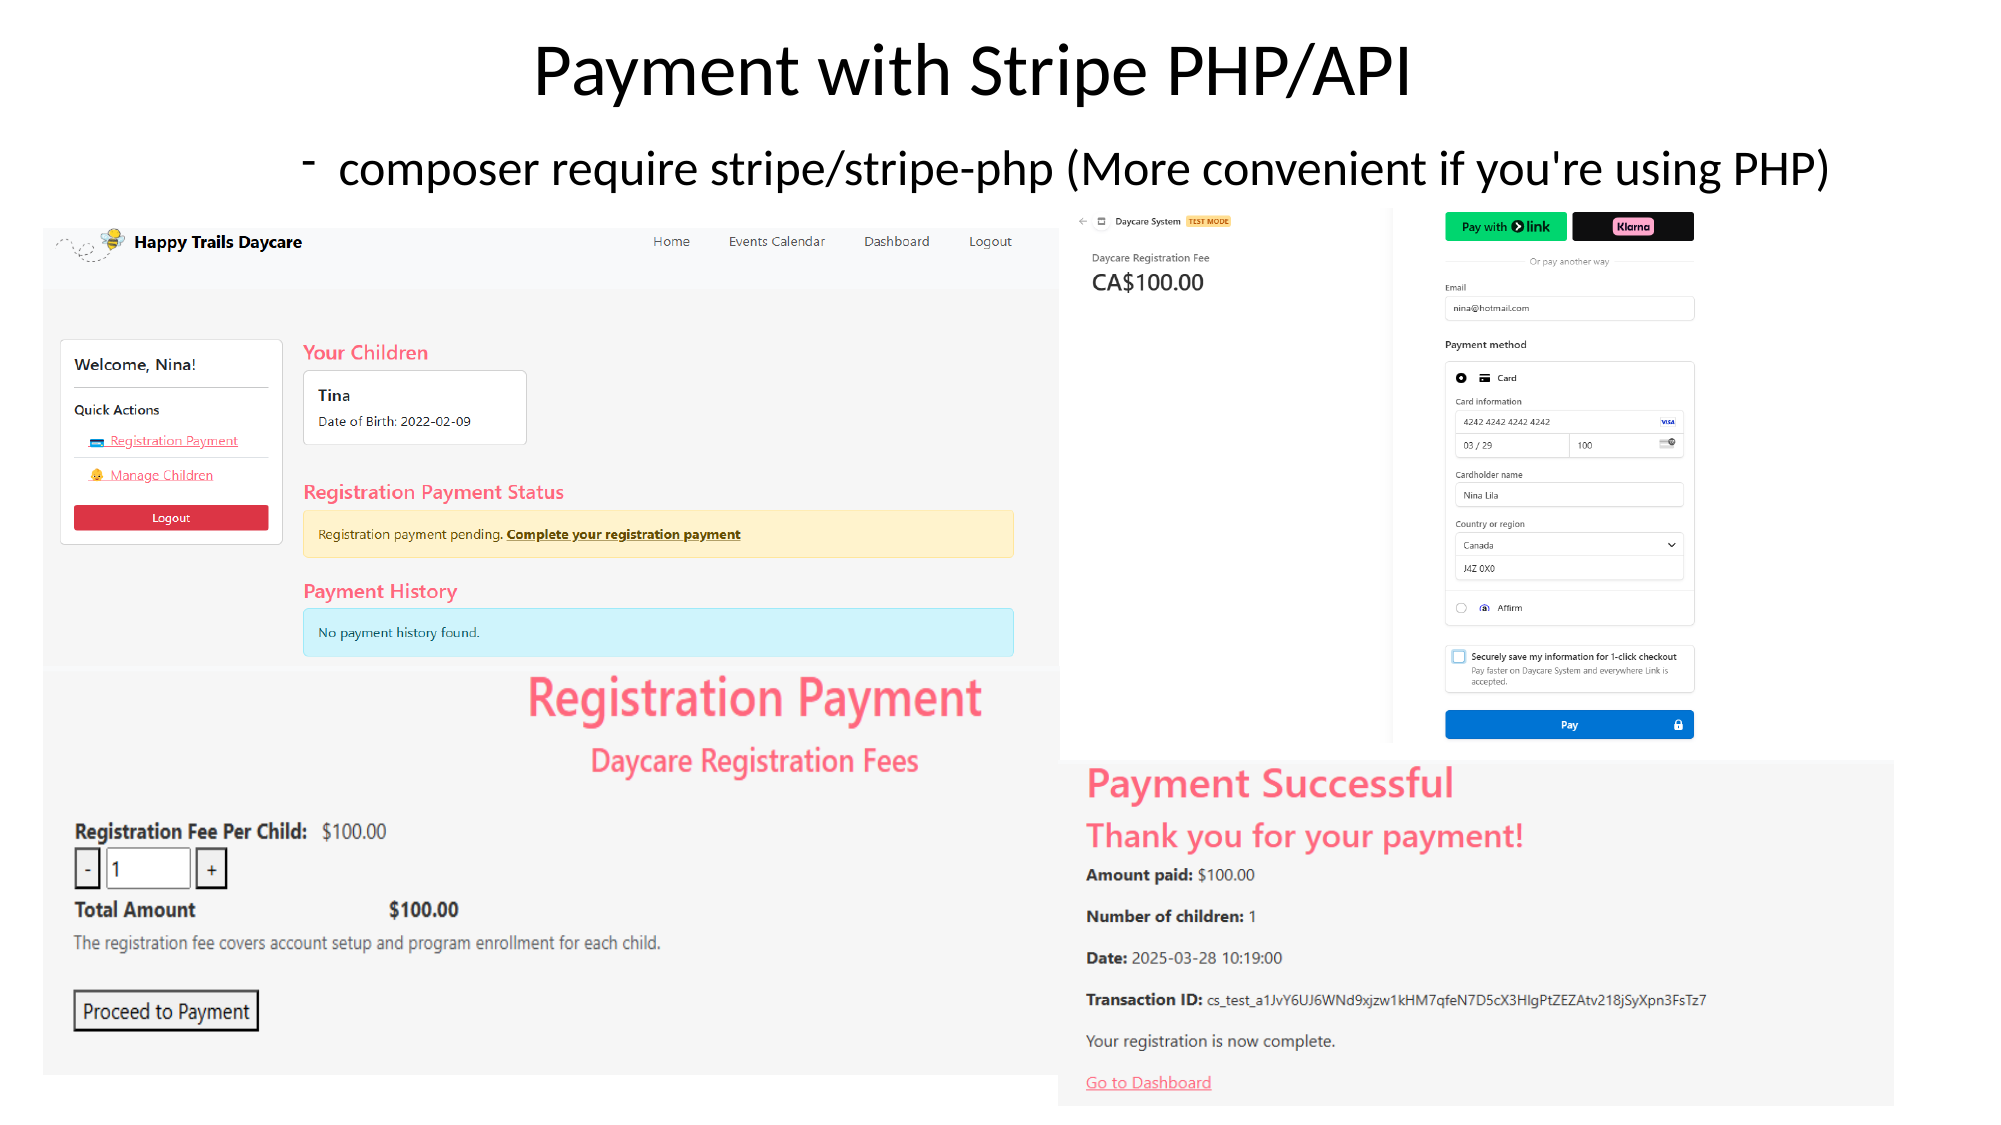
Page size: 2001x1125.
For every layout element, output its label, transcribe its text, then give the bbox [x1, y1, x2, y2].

picture [43, 228, 1894, 1106]
picture [1073, 208, 1701, 743]
list composer require stripe/stripe-php (More convenient if you're using PHP) [286, 116, 2000, 870]
title Payment with Stripe PHP/API [100, 23, 1849, 209]
